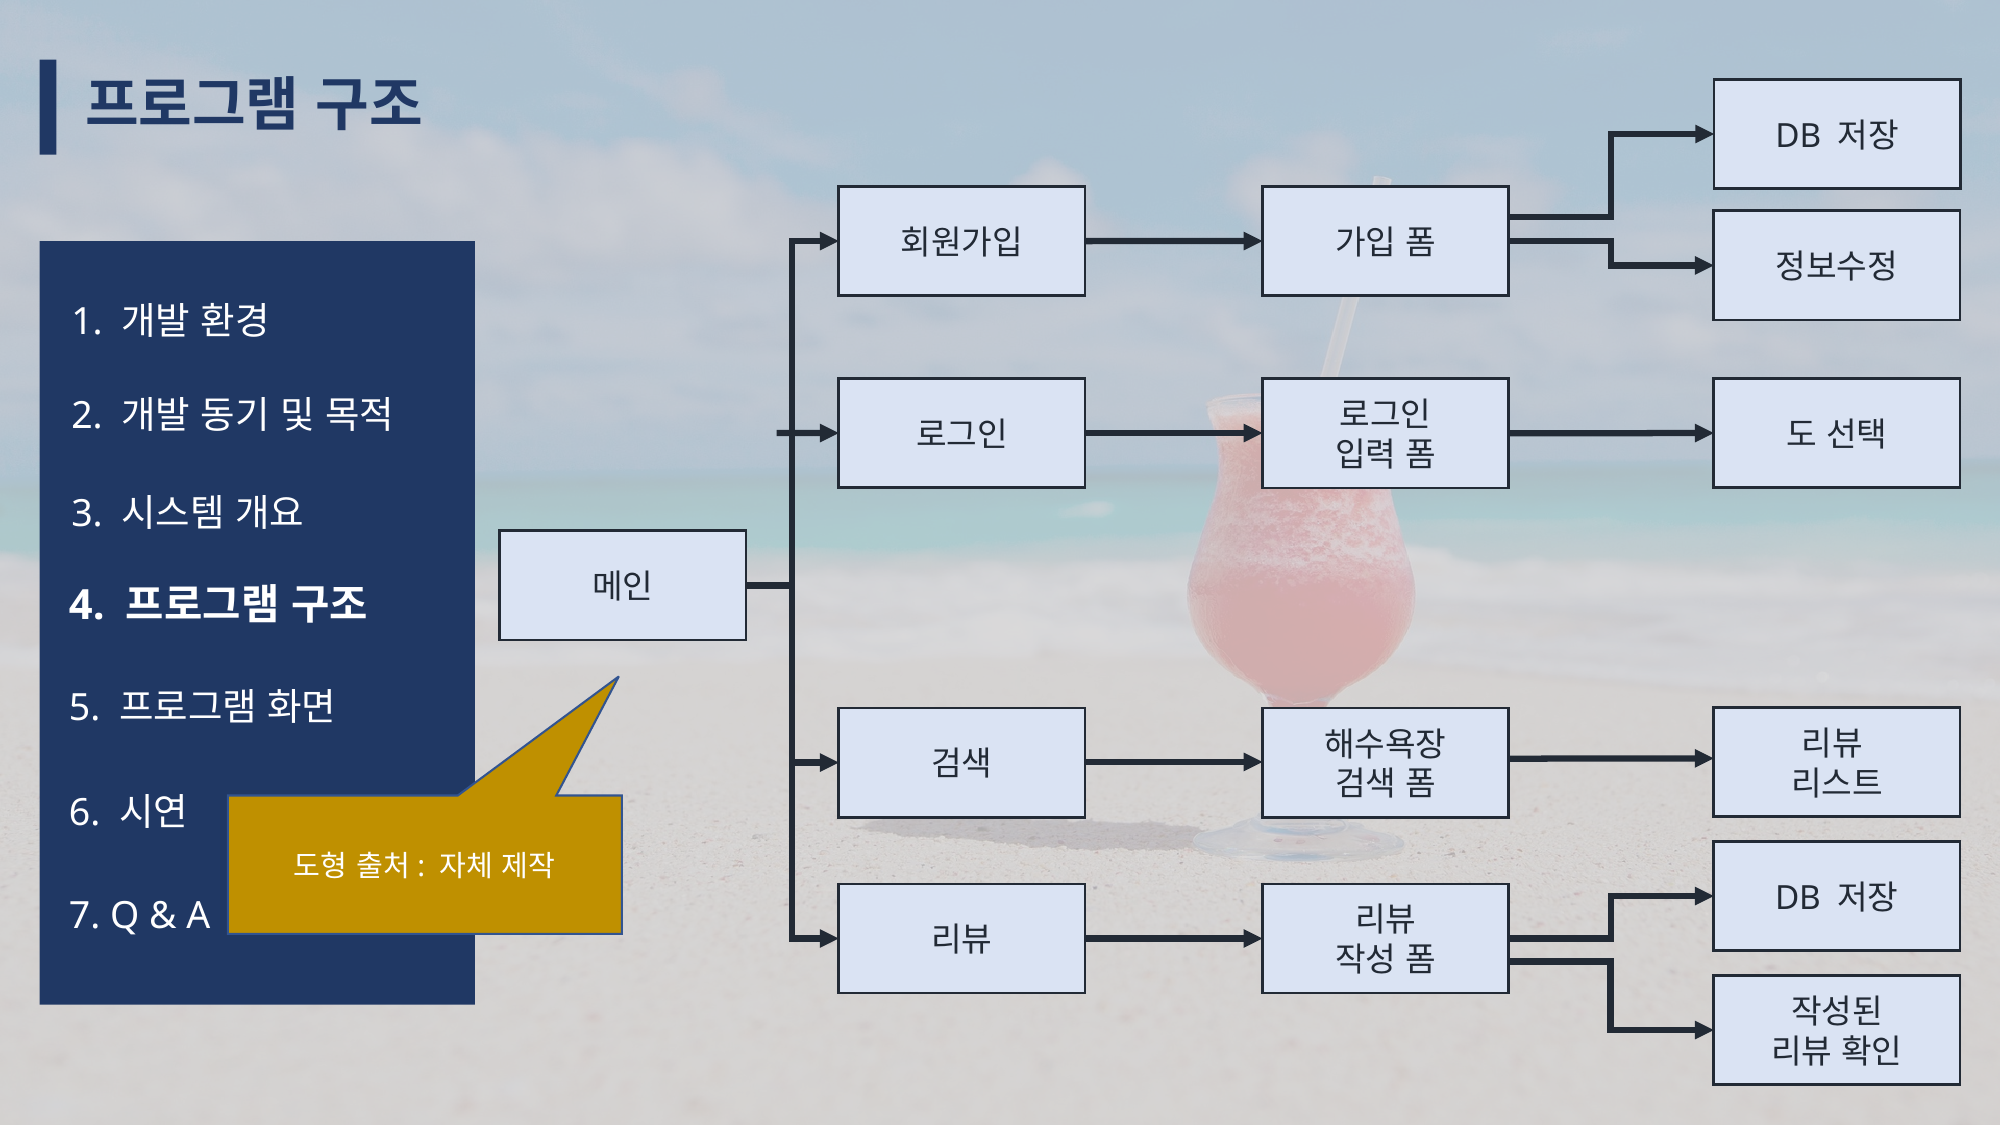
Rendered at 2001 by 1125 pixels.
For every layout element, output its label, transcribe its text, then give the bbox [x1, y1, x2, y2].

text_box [745, 585, 839, 763]
text_box [39, 240, 476, 1006]
text_box 리뷰 작성 폼 [1261, 883, 1510, 994]
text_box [1508, 133, 1715, 218]
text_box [745, 241, 839, 585]
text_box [745, 763, 839, 939]
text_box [1508, 896, 1714, 939]
text_box 작성된 리뷰 확인 [1713, 974, 1961, 1086]
text_box [39, 58, 57, 156]
text_box 프로그램 구조 [70, 59, 516, 144]
text_box 5. 프로그램 화면 [54, 675, 459, 736]
text_box 해수욕장 검색 폼 [1261, 707, 1510, 818]
text_box 로그인 입력 폼 [1261, 378, 1510, 489]
text_box 리뷰 [838, 883, 1086, 994]
text_box DB 저장 [1713, 840, 1961, 952]
text_box 도형 출처: 자체 제작 [226, 675, 623, 935]
text_box 7. Q & A [54, 883, 459, 944]
text_box [0, 0, 2000, 1125]
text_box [1508, 241, 1714, 266]
text_box DB 저장 [1713, 78, 1961, 190]
text_box 1. 개발 환경 [56, 289, 359, 350]
text_box 메인 [499, 530, 745, 641]
text_box 정보수정 [1713, 210, 1961, 321]
text_box 2. 개발 동기 및 목적 [56, 383, 461, 443]
text_box 로그인 [839, 377, 1086, 489]
text_box 3. 시스템 개요 [56, 481, 461, 542]
text_box 6. 시연 [54, 780, 459, 841]
text_box 도 선택 [1713, 377, 1961, 489]
text_box 가입 폼 [1261, 185, 1510, 297]
text_box 리뷰 리스트 [1713, 706, 1961, 818]
text_box 회원가입 [838, 185, 1086, 297]
text_box 검색 [839, 707, 1086, 818]
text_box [1508, 961, 1714, 1031]
text_box 4. 프로그램 구조 [54, 570, 459, 636]
